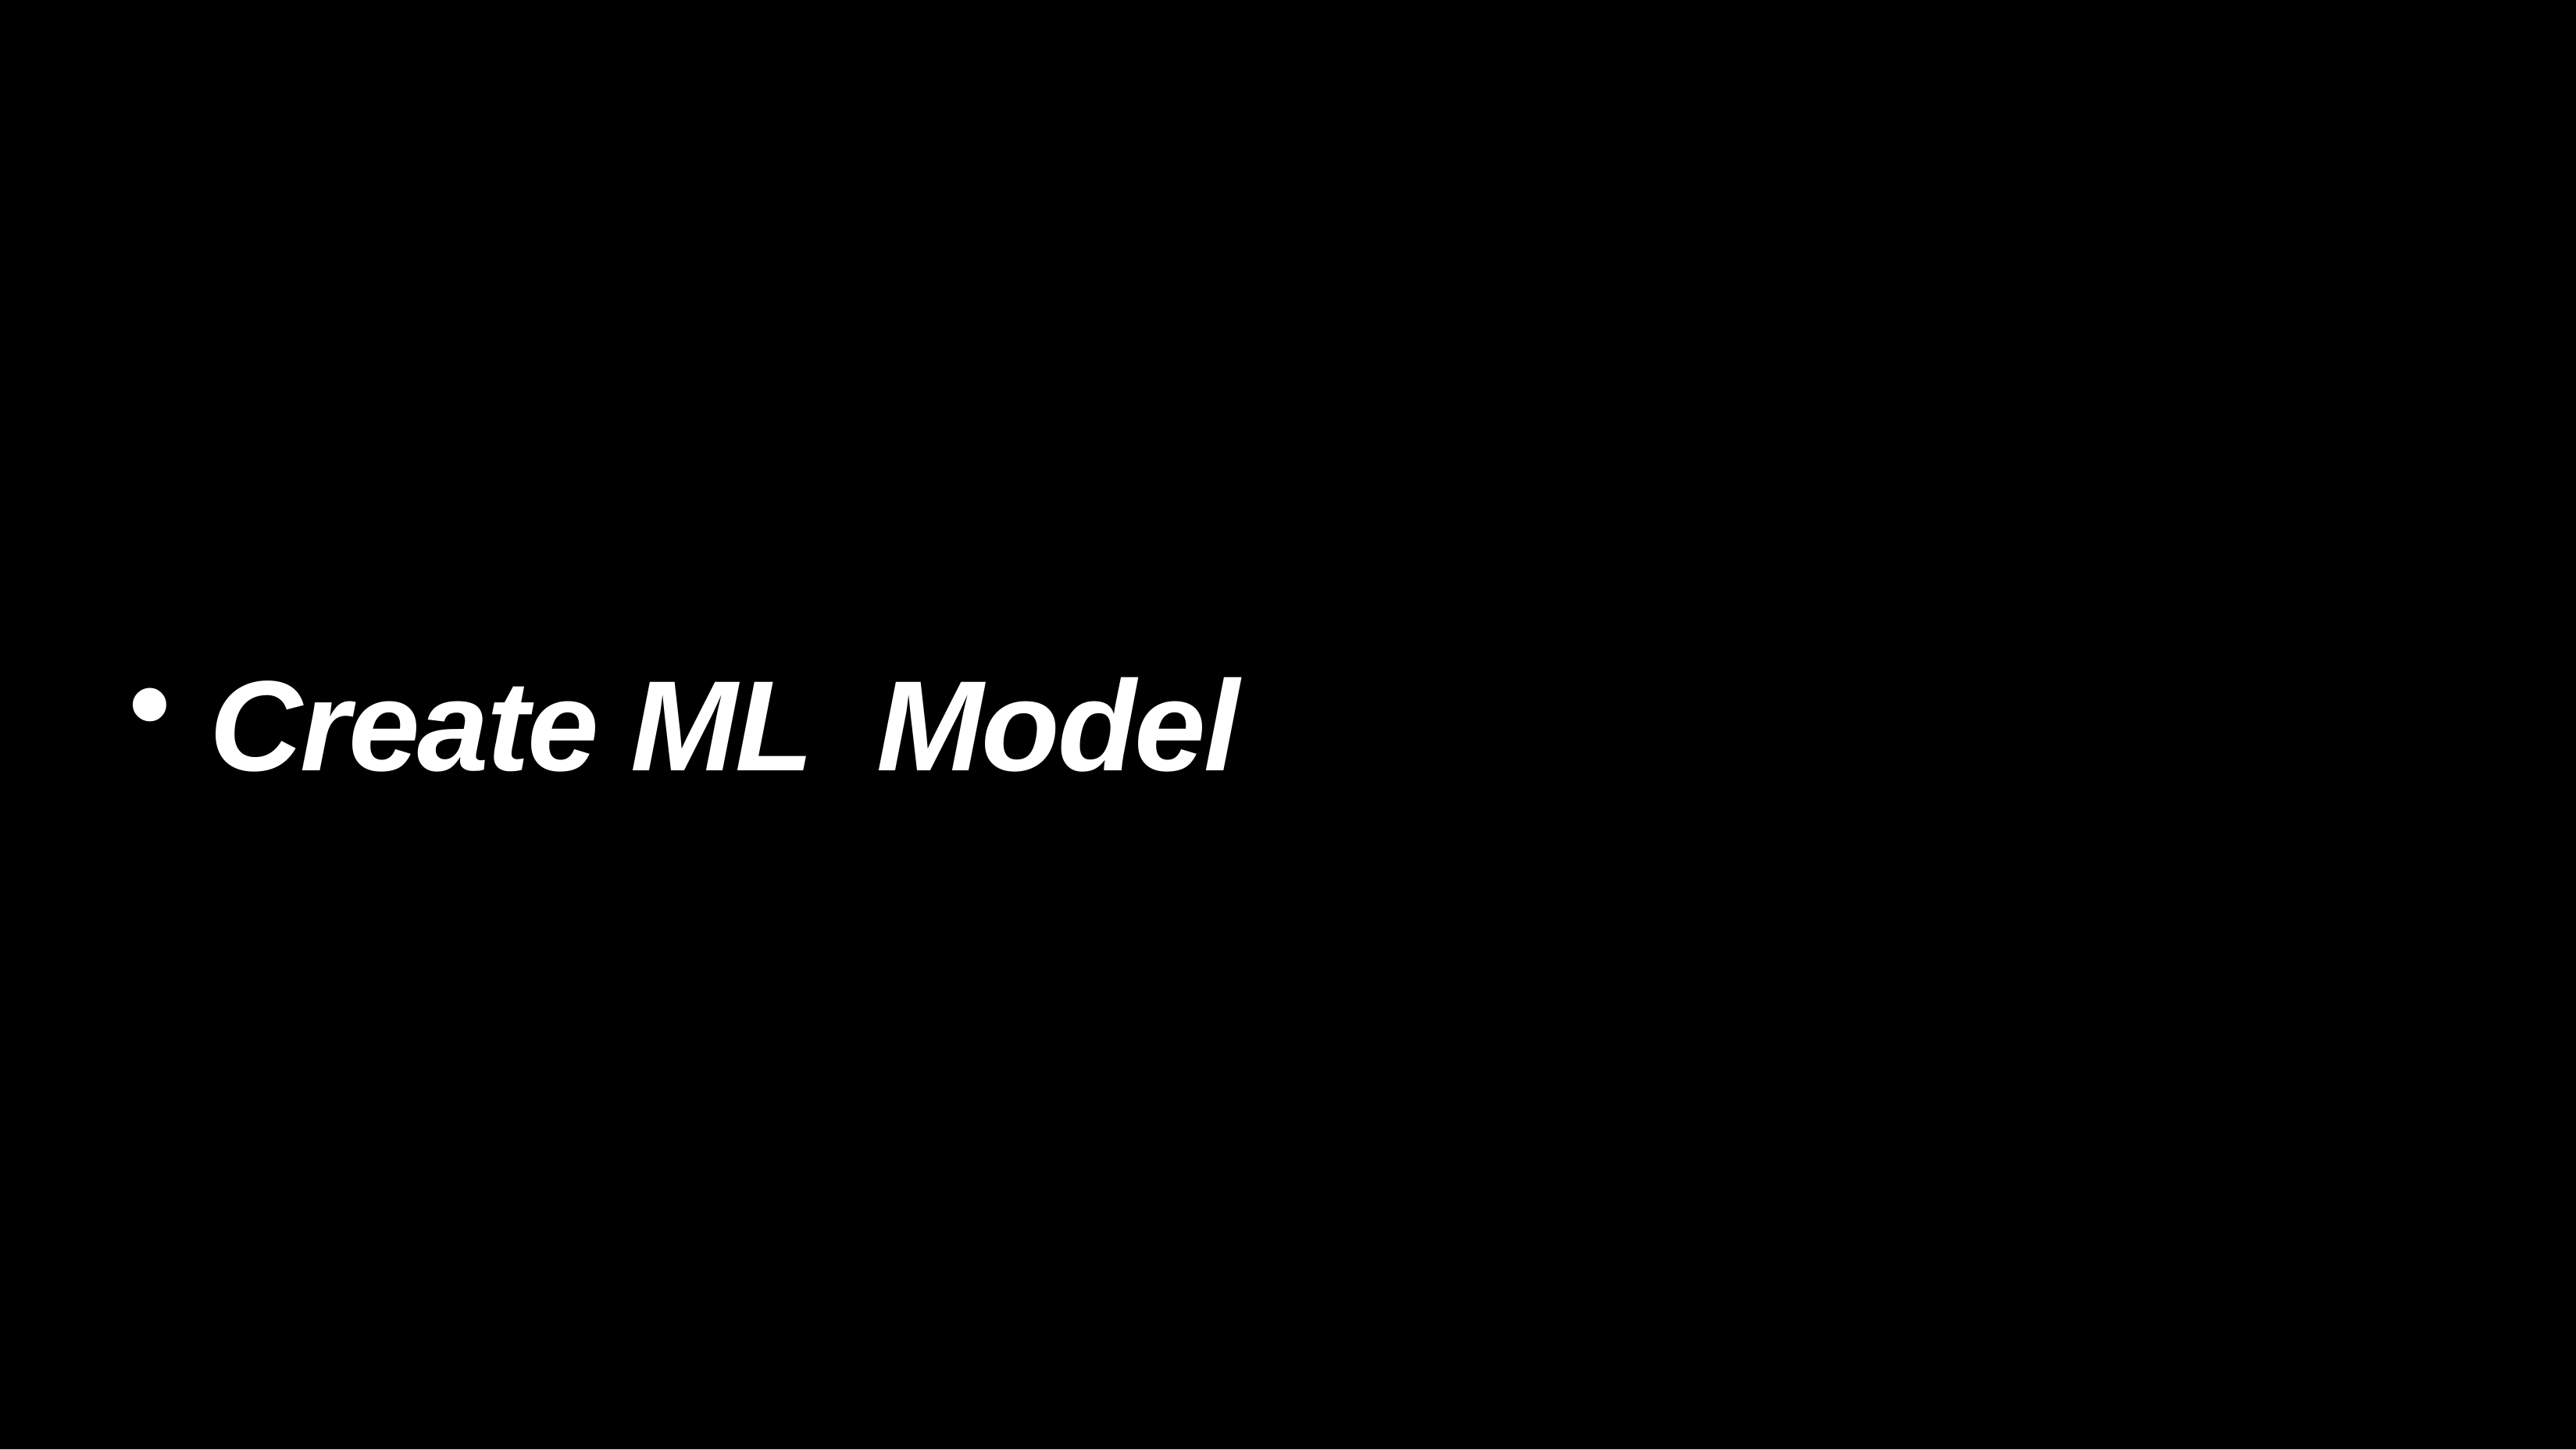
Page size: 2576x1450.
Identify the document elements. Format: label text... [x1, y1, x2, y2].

text_box Create ML Model [127, 640, 1923, 797]
